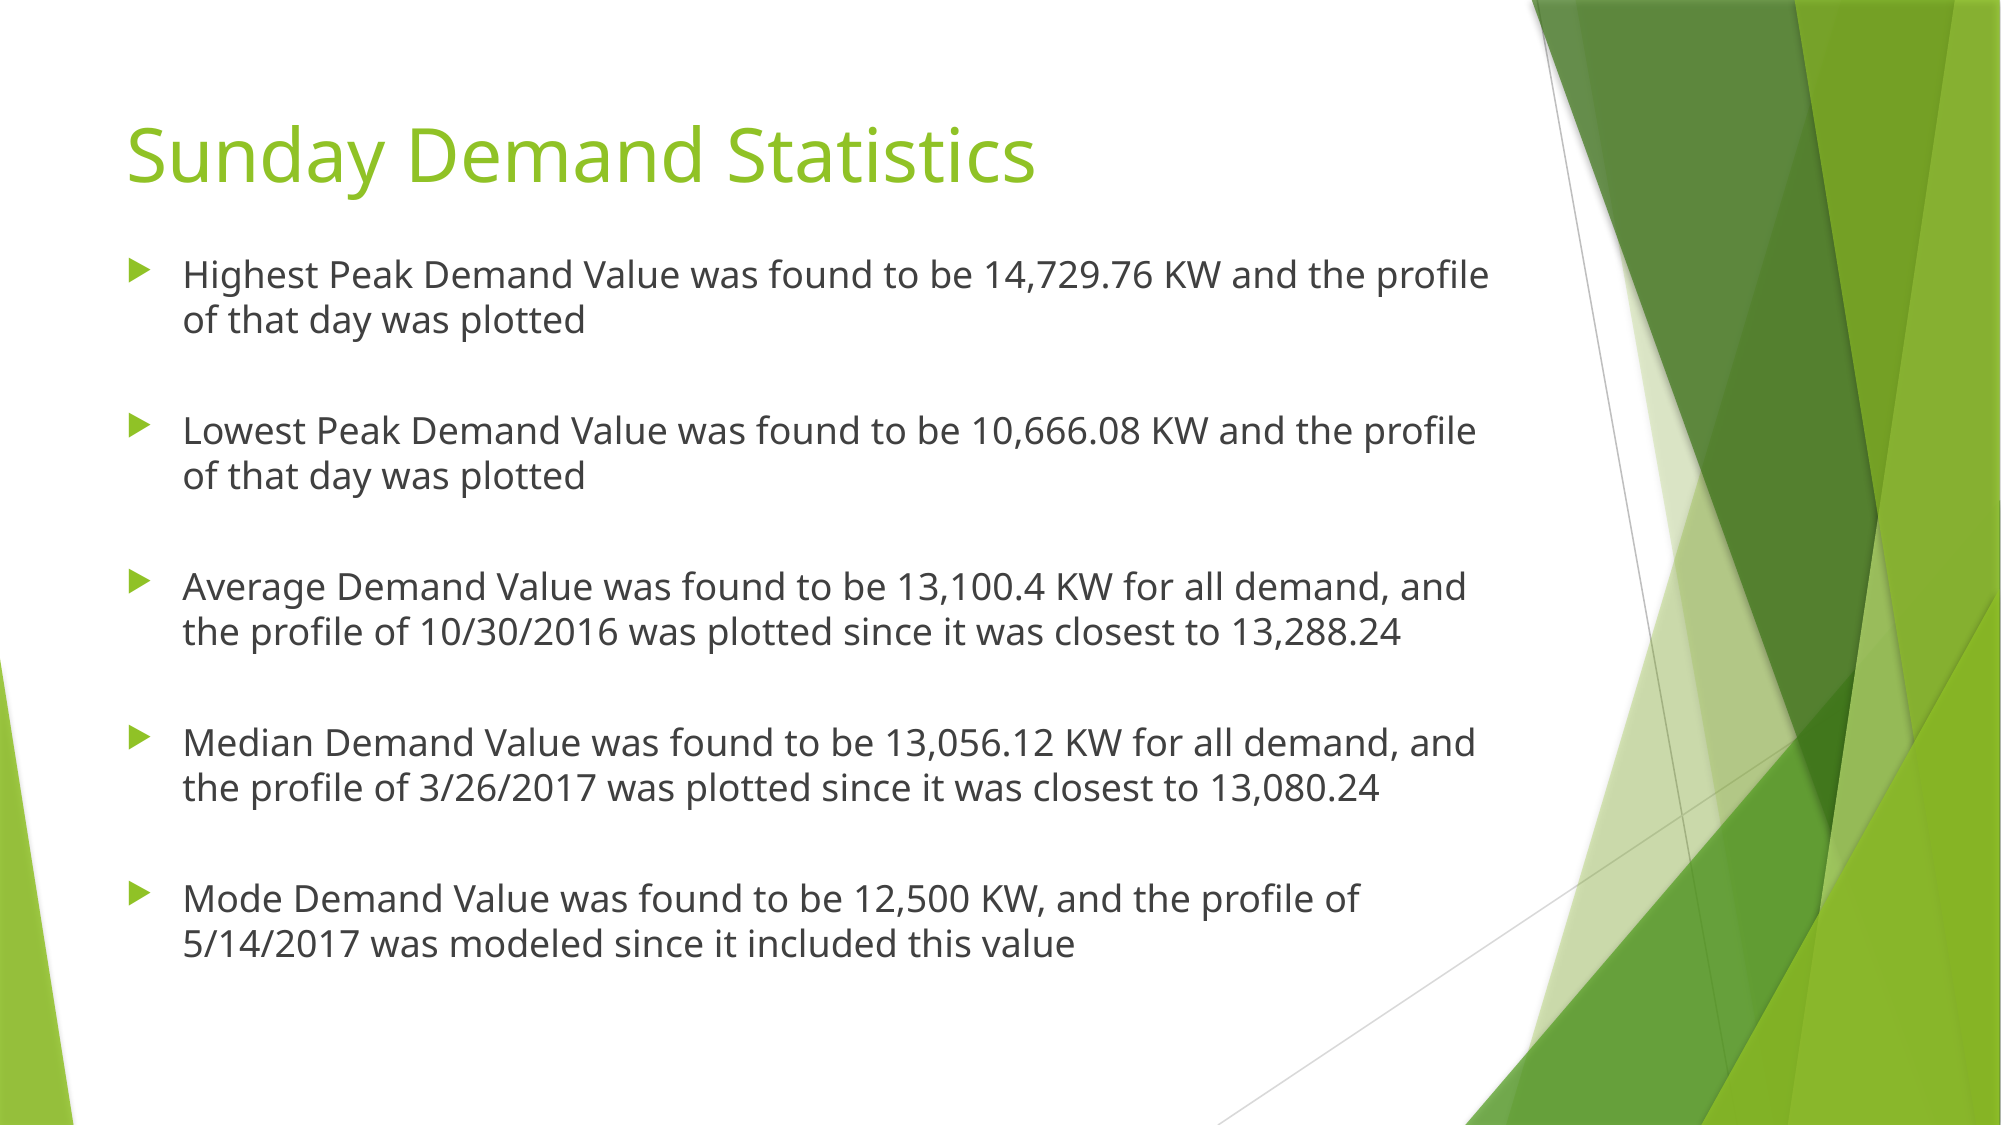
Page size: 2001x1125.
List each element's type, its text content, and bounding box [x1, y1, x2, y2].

title Sunday Demand Statistics [111, 99, 1522, 243]
list Highest Peak Demand Value was found to be 14,729.76 KW and the profile of that day was plotted Lowest Peak Demand Value was found to be 10,666.08 KW and the profile of that day was plotted Average Demand Value was found to be 13,100.4 KW for all demand, and the profile of 10/30/2016 was plotted since it was closest to 13,288.24 Median Demand Value was found to be 13,056.12 KW for all demand, and the profile of 3/26/2017 was plotted since it was closest to 13,080.24 Mode Demand Value was found to be 12,500 KW, and the profile of 5/14/2017 was modeled since it included this value [111, 243, 1522, 991]
